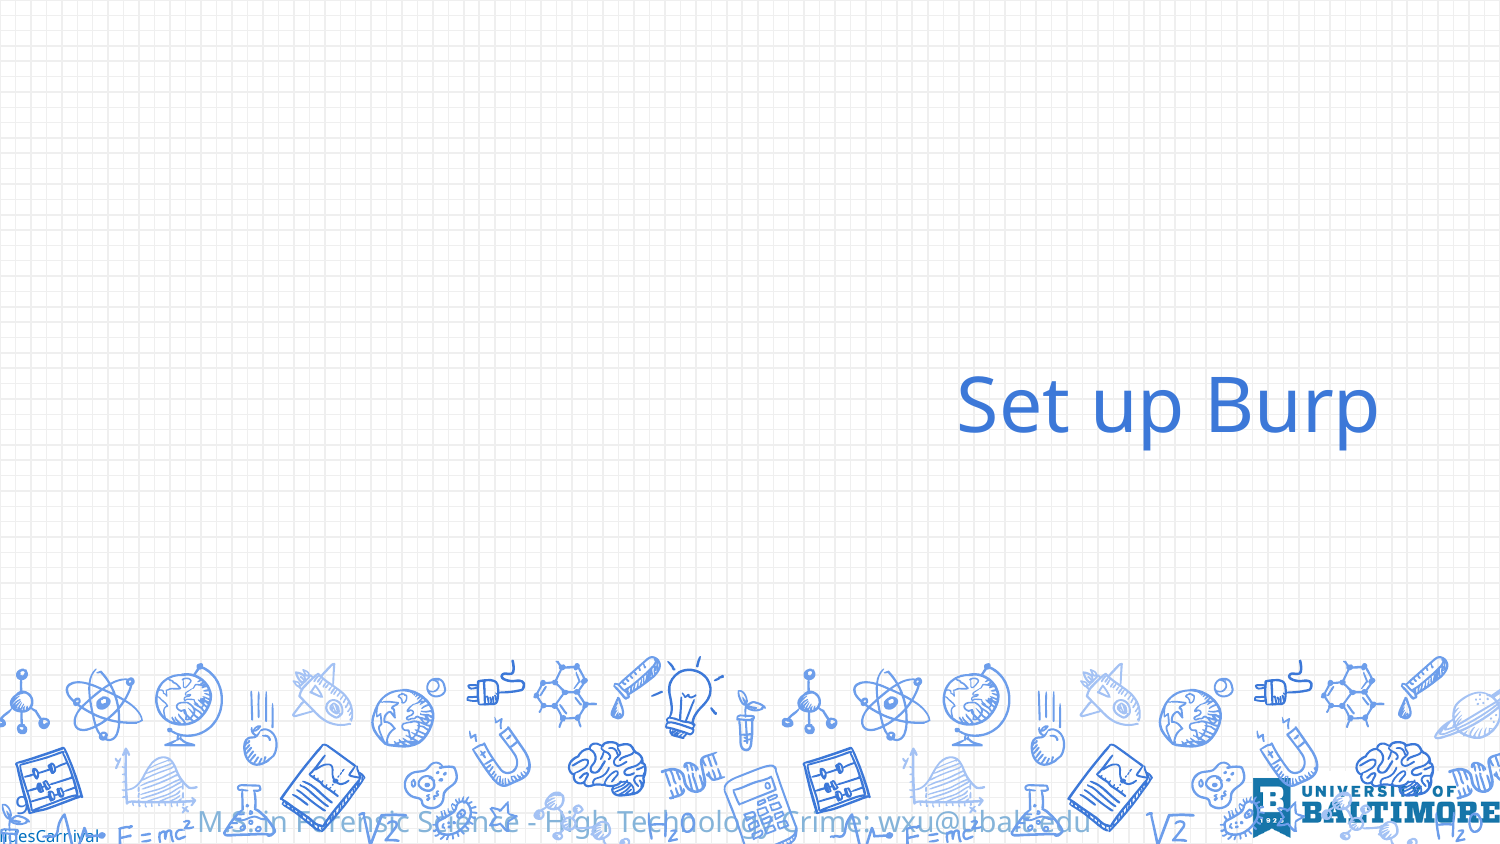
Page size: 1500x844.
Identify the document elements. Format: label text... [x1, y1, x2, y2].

picture [1471, 771, 1479, 786]
picture [1342, 796, 1349, 806]
picture [1382, 771, 1399, 783]
picture [1363, 771, 1393, 785]
picture [1354, 819, 1361, 827]
slide_number 9 [0, 774, 91, 840]
picture [1394, 771, 1431, 791]
title Set up Burp [526, 272, 1397, 463]
picture [1481, 771, 1489, 788]
picture [1282, 807, 1299, 827]
picture [1253, 804, 1257, 821]
picture [1479, 779, 1483, 790]
picture [1423, 777, 1429, 784]
picture [1388, 823, 1396, 835]
picture [1283, 771, 1308, 783]
picture [1253, 771, 1500, 844]
